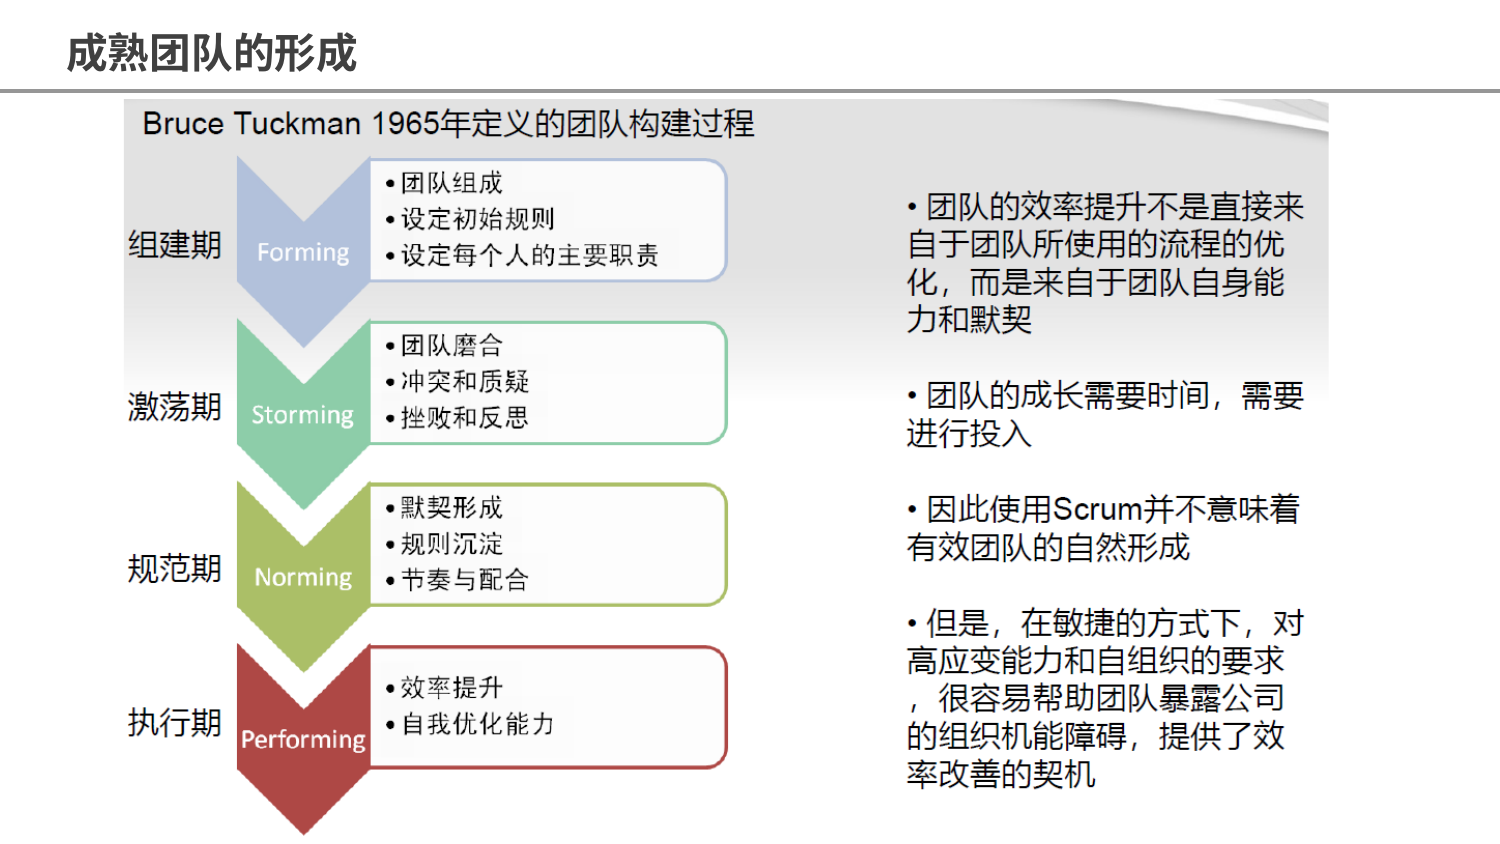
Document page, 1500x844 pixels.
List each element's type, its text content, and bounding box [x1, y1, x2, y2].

text_box 成熟团队的形成 [51, 9, 443, 85]
picture [123, 99, 1330, 839]
